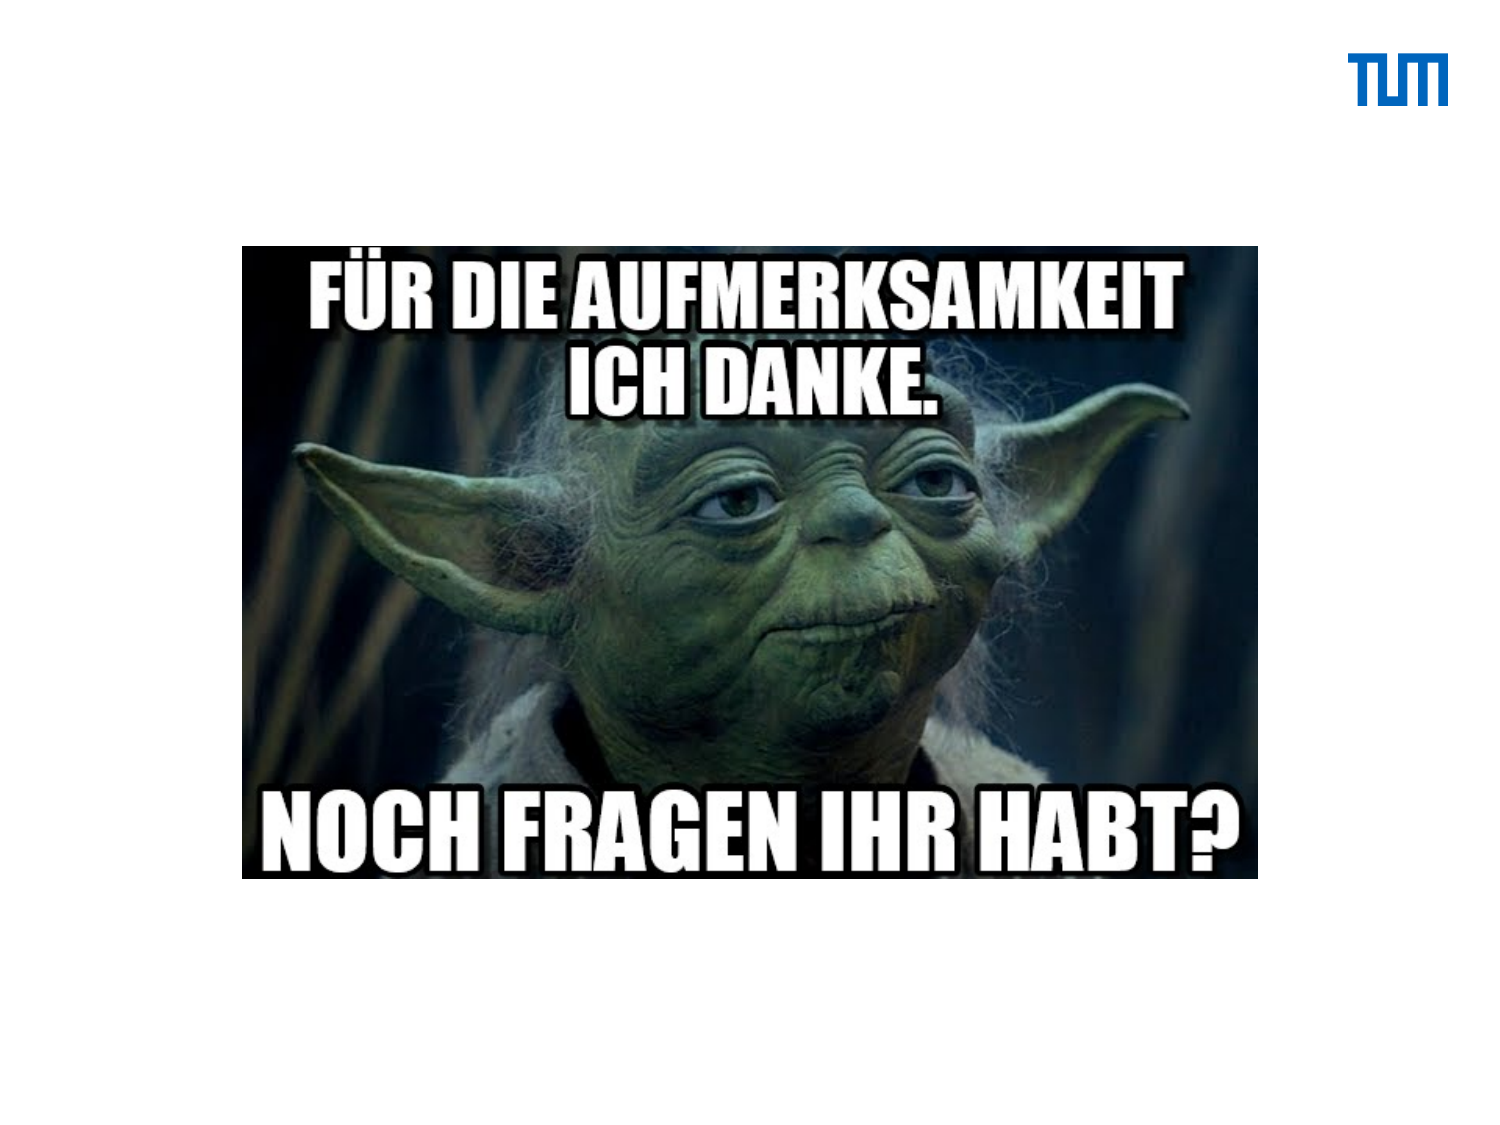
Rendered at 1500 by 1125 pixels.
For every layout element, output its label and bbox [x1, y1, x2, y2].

picture [241, 245, 1258, 880]
